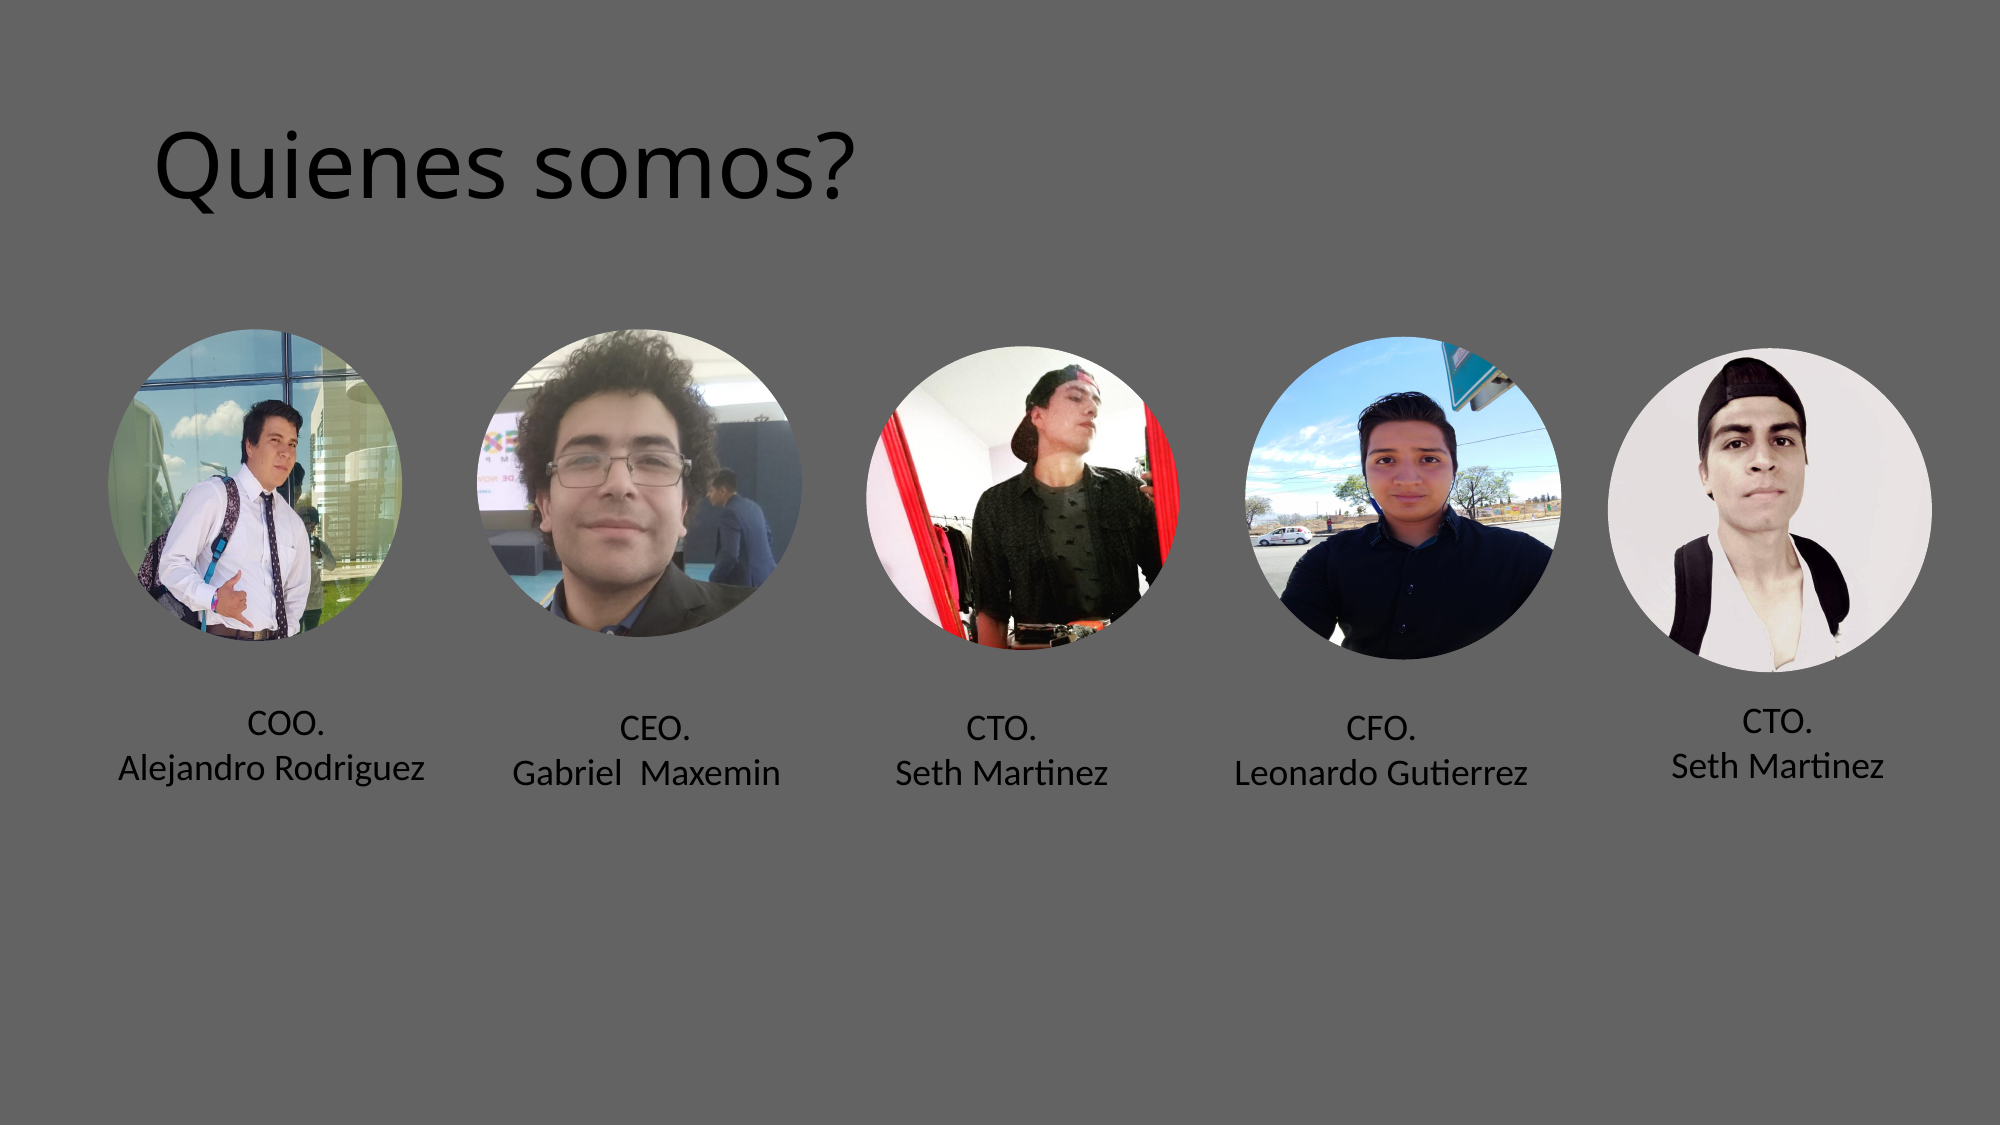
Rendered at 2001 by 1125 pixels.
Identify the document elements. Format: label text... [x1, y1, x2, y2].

text_box CFO. Leonardo Gutierrez [1181, 695, 1582, 845]
text_box CTO. Seth Martinez [1578, 688, 1979, 839]
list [476, 329, 802, 637]
picture [1245, 336, 1562, 660]
picture [866, 346, 1180, 650]
title Quienes somos? [137, 59, 1863, 278]
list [108, 329, 403, 642]
text_box COO. Alejandro Rodriguez [86, 691, 487, 796]
text_box CTO. Seth Martinez [801, 695, 1181, 845]
text_box CEO. Gabriel Maxemin [455, 695, 801, 800]
picture [1607, 348, 1932, 673]
